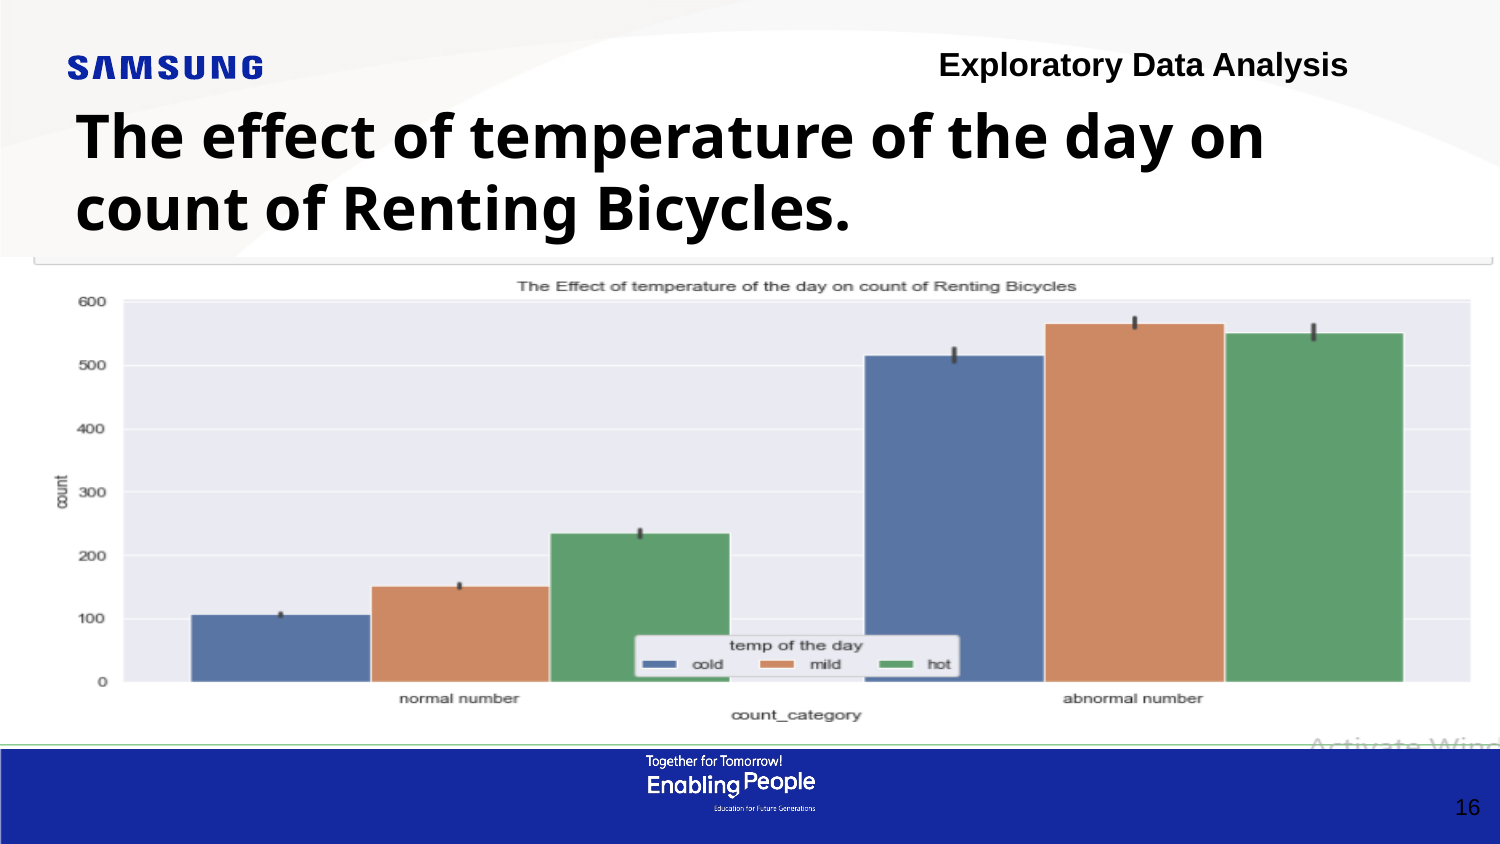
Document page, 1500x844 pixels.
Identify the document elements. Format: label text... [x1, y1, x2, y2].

text_box The effect of temperature of the day on count of Renting Bicycles. [62, 84, 1394, 255]
slide_number ‹#› [1403, 779, 1494, 844]
text_box [100, 757, 1355, 813]
picture [0, 0, 1500, 844]
text_box Exploratory Data Analysis [925, 30, 1432, 97]
